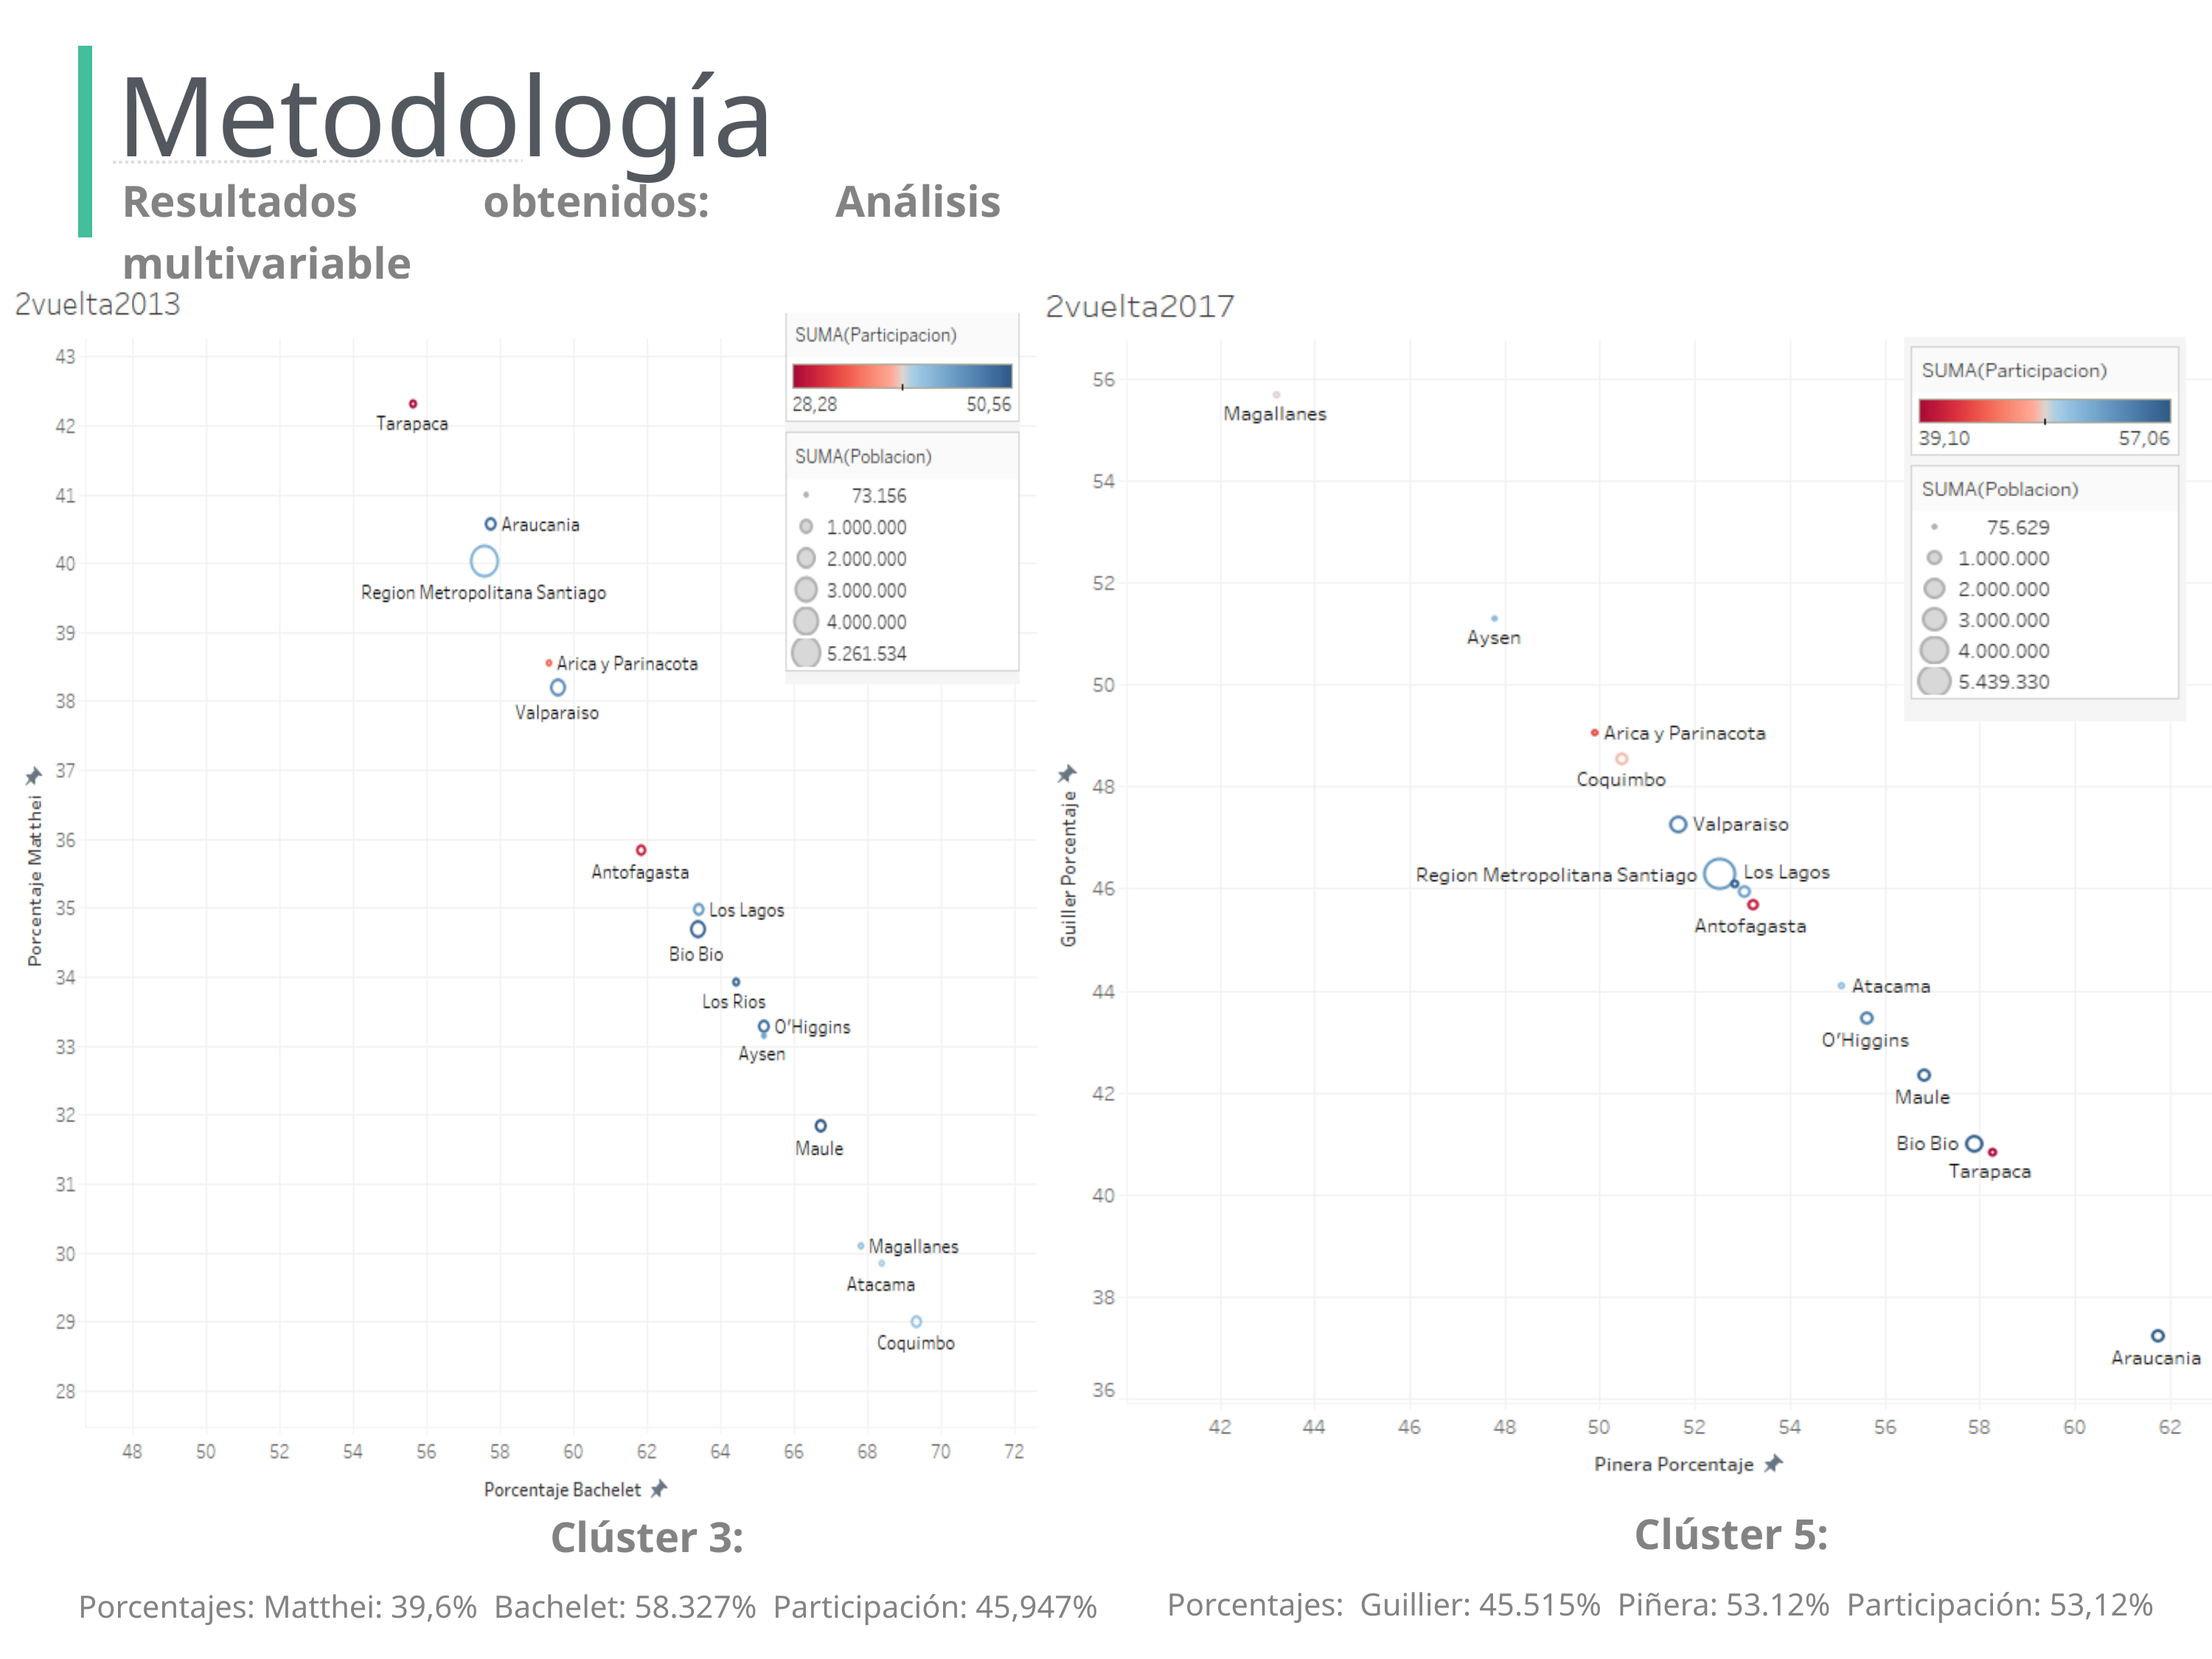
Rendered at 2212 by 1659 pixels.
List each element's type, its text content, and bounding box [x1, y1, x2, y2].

text_box Clúster 3: Porcentajes: Matthei: 39,6% Bachelet: 58.327% Participación: 45,947% [78, 1505, 1217, 1638]
picture [3, 279, 2212, 1509]
text_box Clúster 5: Porcentajes: Guillier: 45.515% Piñera: 53.12% Participación: 53,12% [1217, 1504, 2212, 1635]
text_box Metodología [114, 74, 1620, 151]
text_box [78, 45, 93, 237]
text_box Resultados obtenidos: Análisis multivariable [122, 163, 1002, 238]
